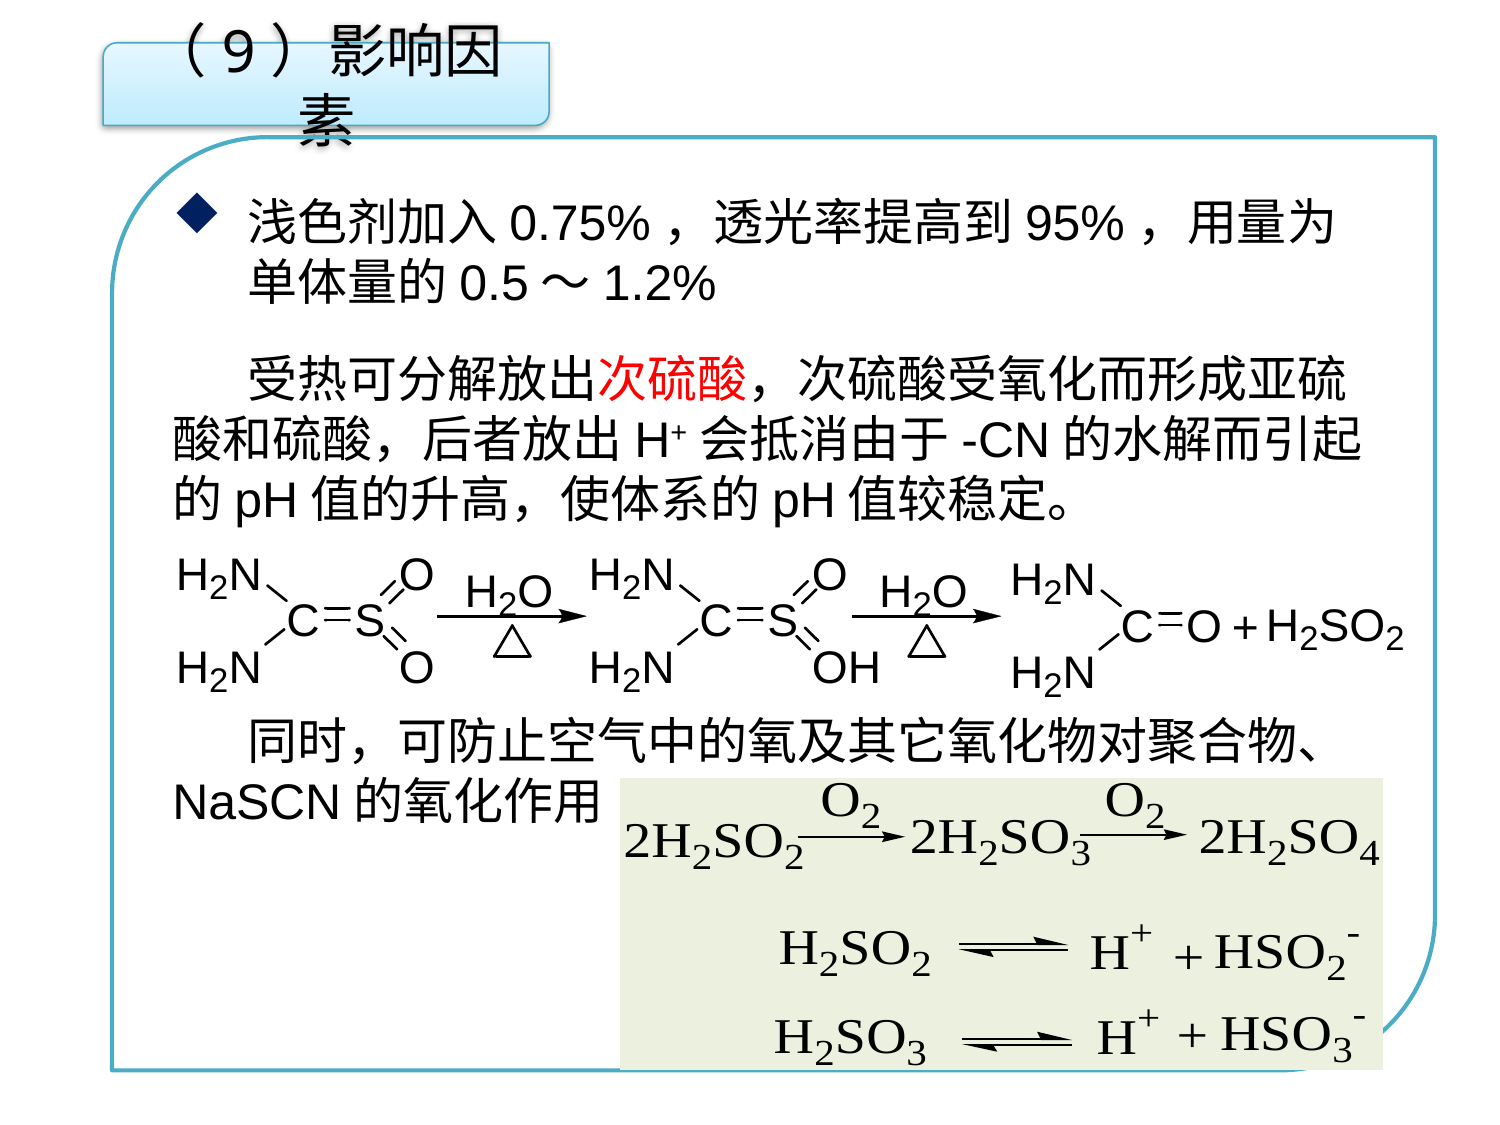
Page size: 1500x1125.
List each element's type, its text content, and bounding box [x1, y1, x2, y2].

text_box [170, 550, 1414, 705]
text_box （9）影响因素 [102, 41, 550, 127]
text_box 浅色剂加入0.75%，透光率提高到95%，用量为单体量的0.5～1.2% 受热可分解放出次硫酸，次硫酸受氧化而形成亚硫酸和硫酸，后者放出H+会抵消由于-CN的水解而引起的pH值的升高，使体系的pH值较稳定。 同时，可防止空气中的氧及其它氧化物对聚合物、NaSCN的氧化作用 [109, 135, 1438, 1073]
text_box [619, 777, 1383, 1071]
